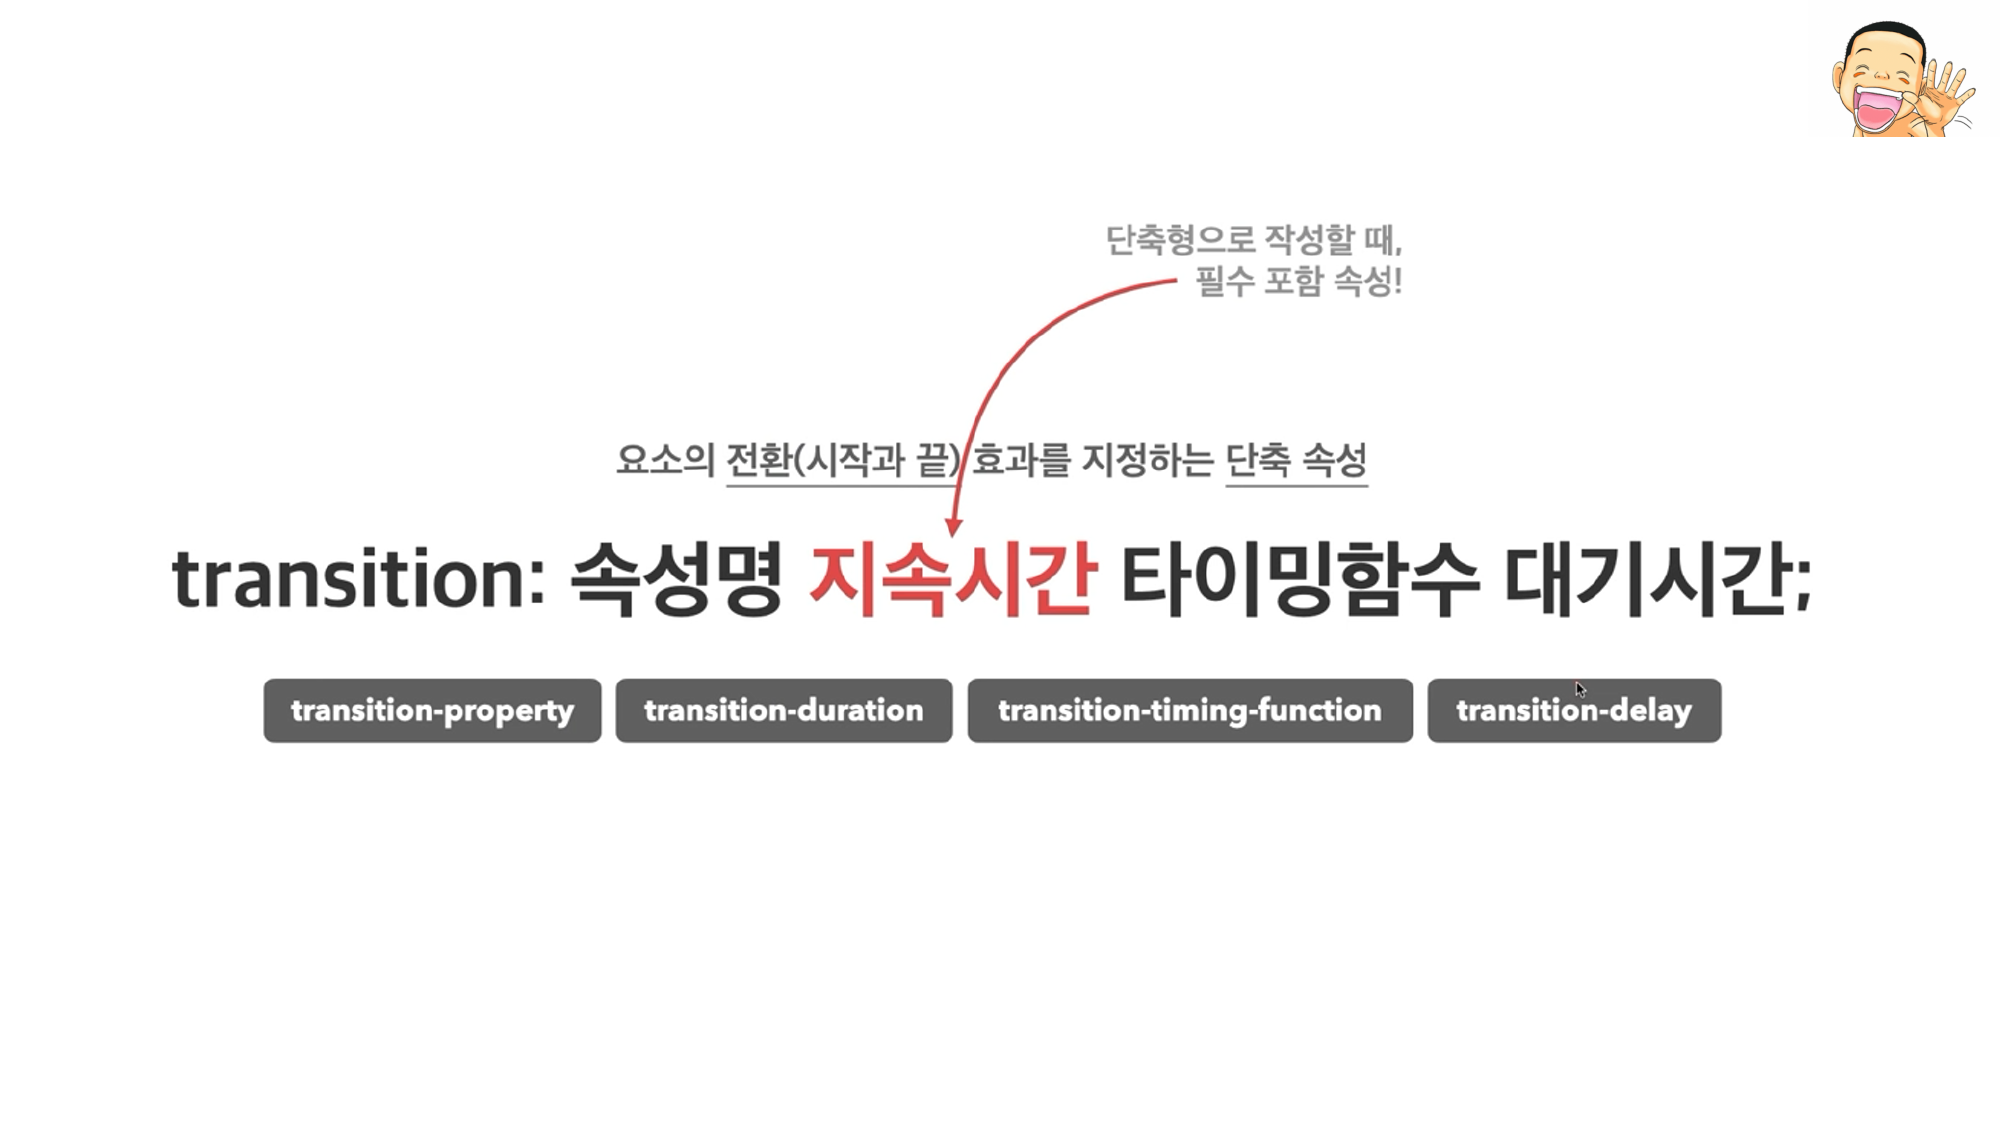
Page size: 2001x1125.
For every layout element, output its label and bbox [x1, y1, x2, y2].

picture [1808, 0, 2000, 137]
picture [121, 149, 1879, 816]
